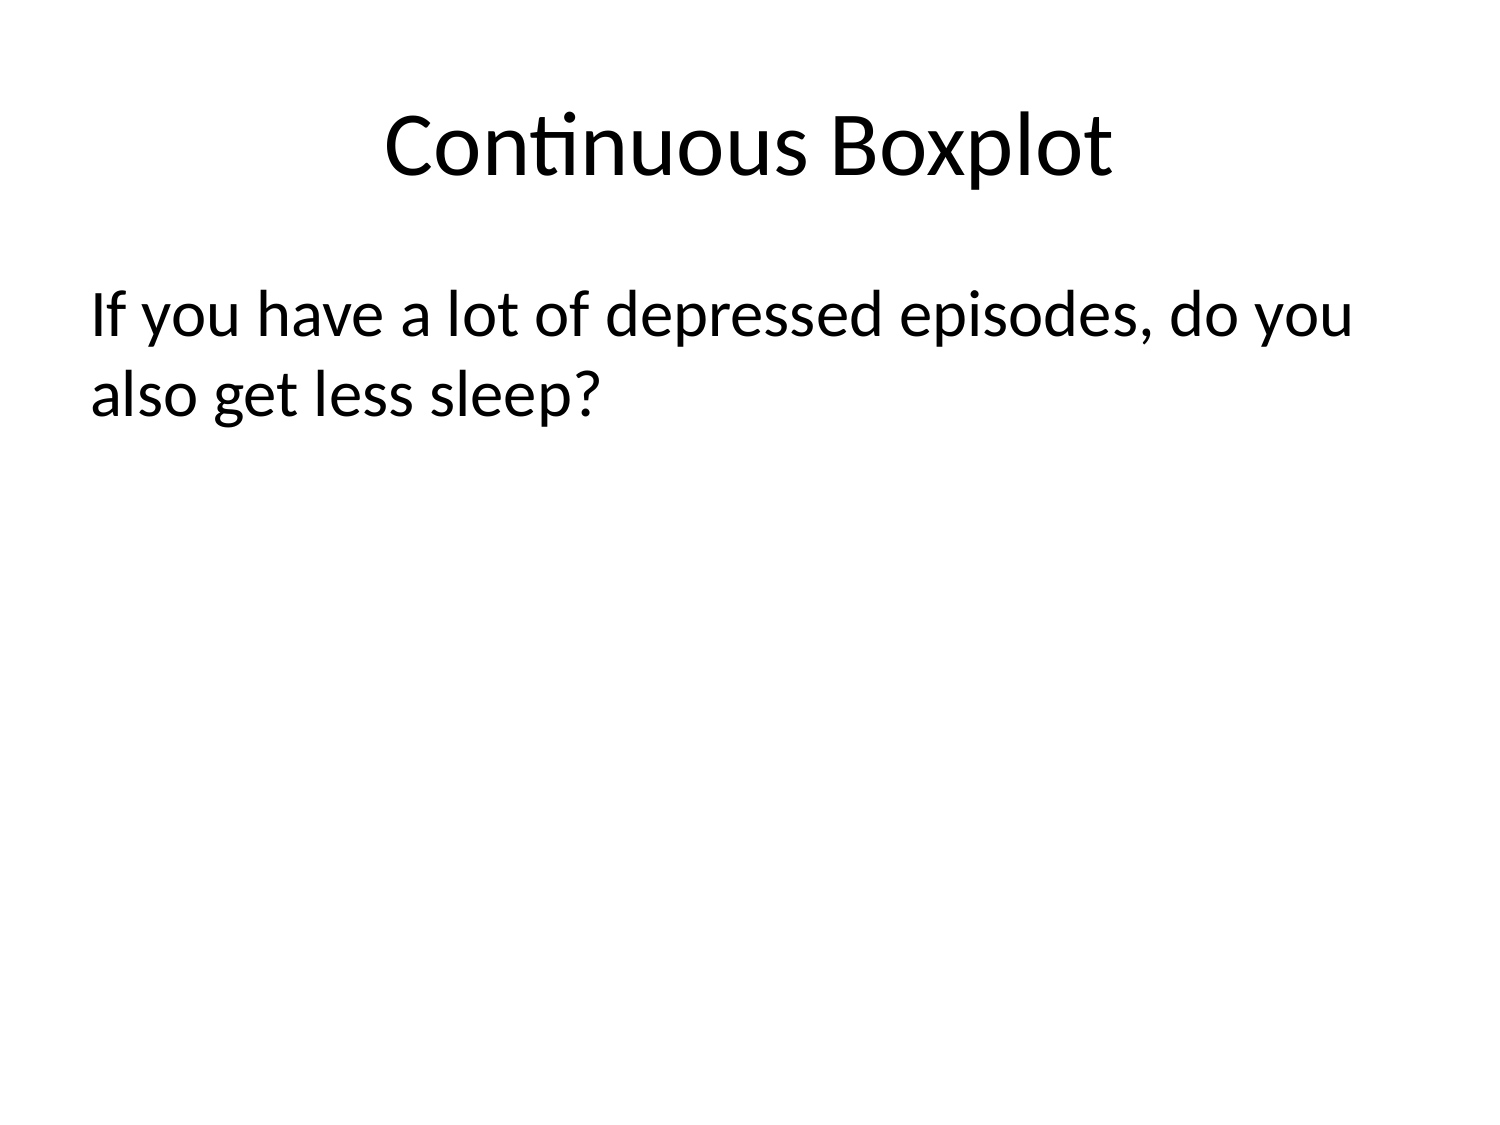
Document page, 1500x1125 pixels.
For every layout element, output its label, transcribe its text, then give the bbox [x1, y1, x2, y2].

list If you have a lot of depressed episodes, do you also get less sleep? [75, 262, 1425, 1005]
title Continuous Boxplot [75, 45, 1425, 233]
